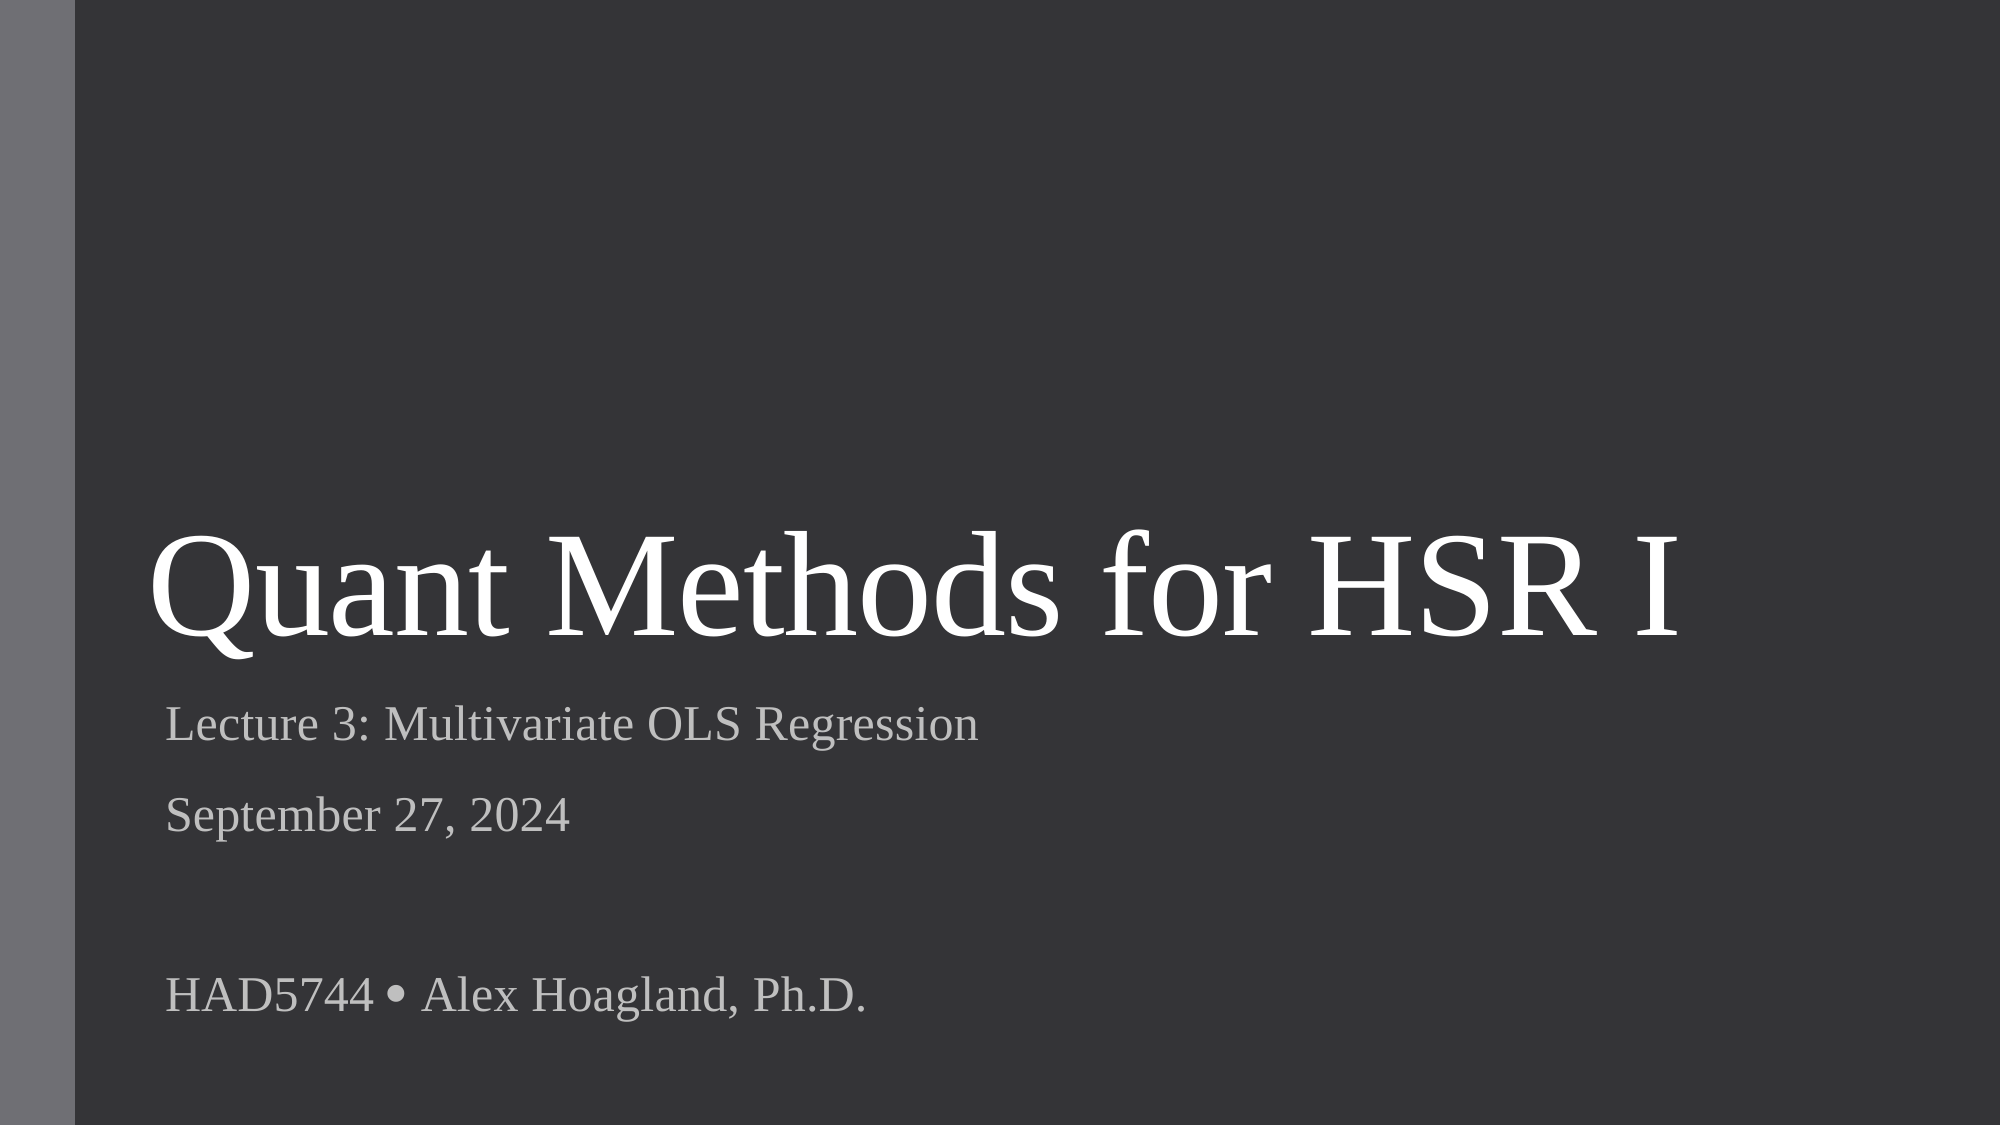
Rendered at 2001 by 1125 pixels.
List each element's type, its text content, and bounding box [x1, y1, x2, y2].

subtitle Lecture 3: Multivariate OLS Regression September 27, 2024 HAD5744  Alex Hoagland, Ph.D. [150, 687, 1863, 1013]
title Quant Methods for HSR I [132, 362, 1888, 674]
